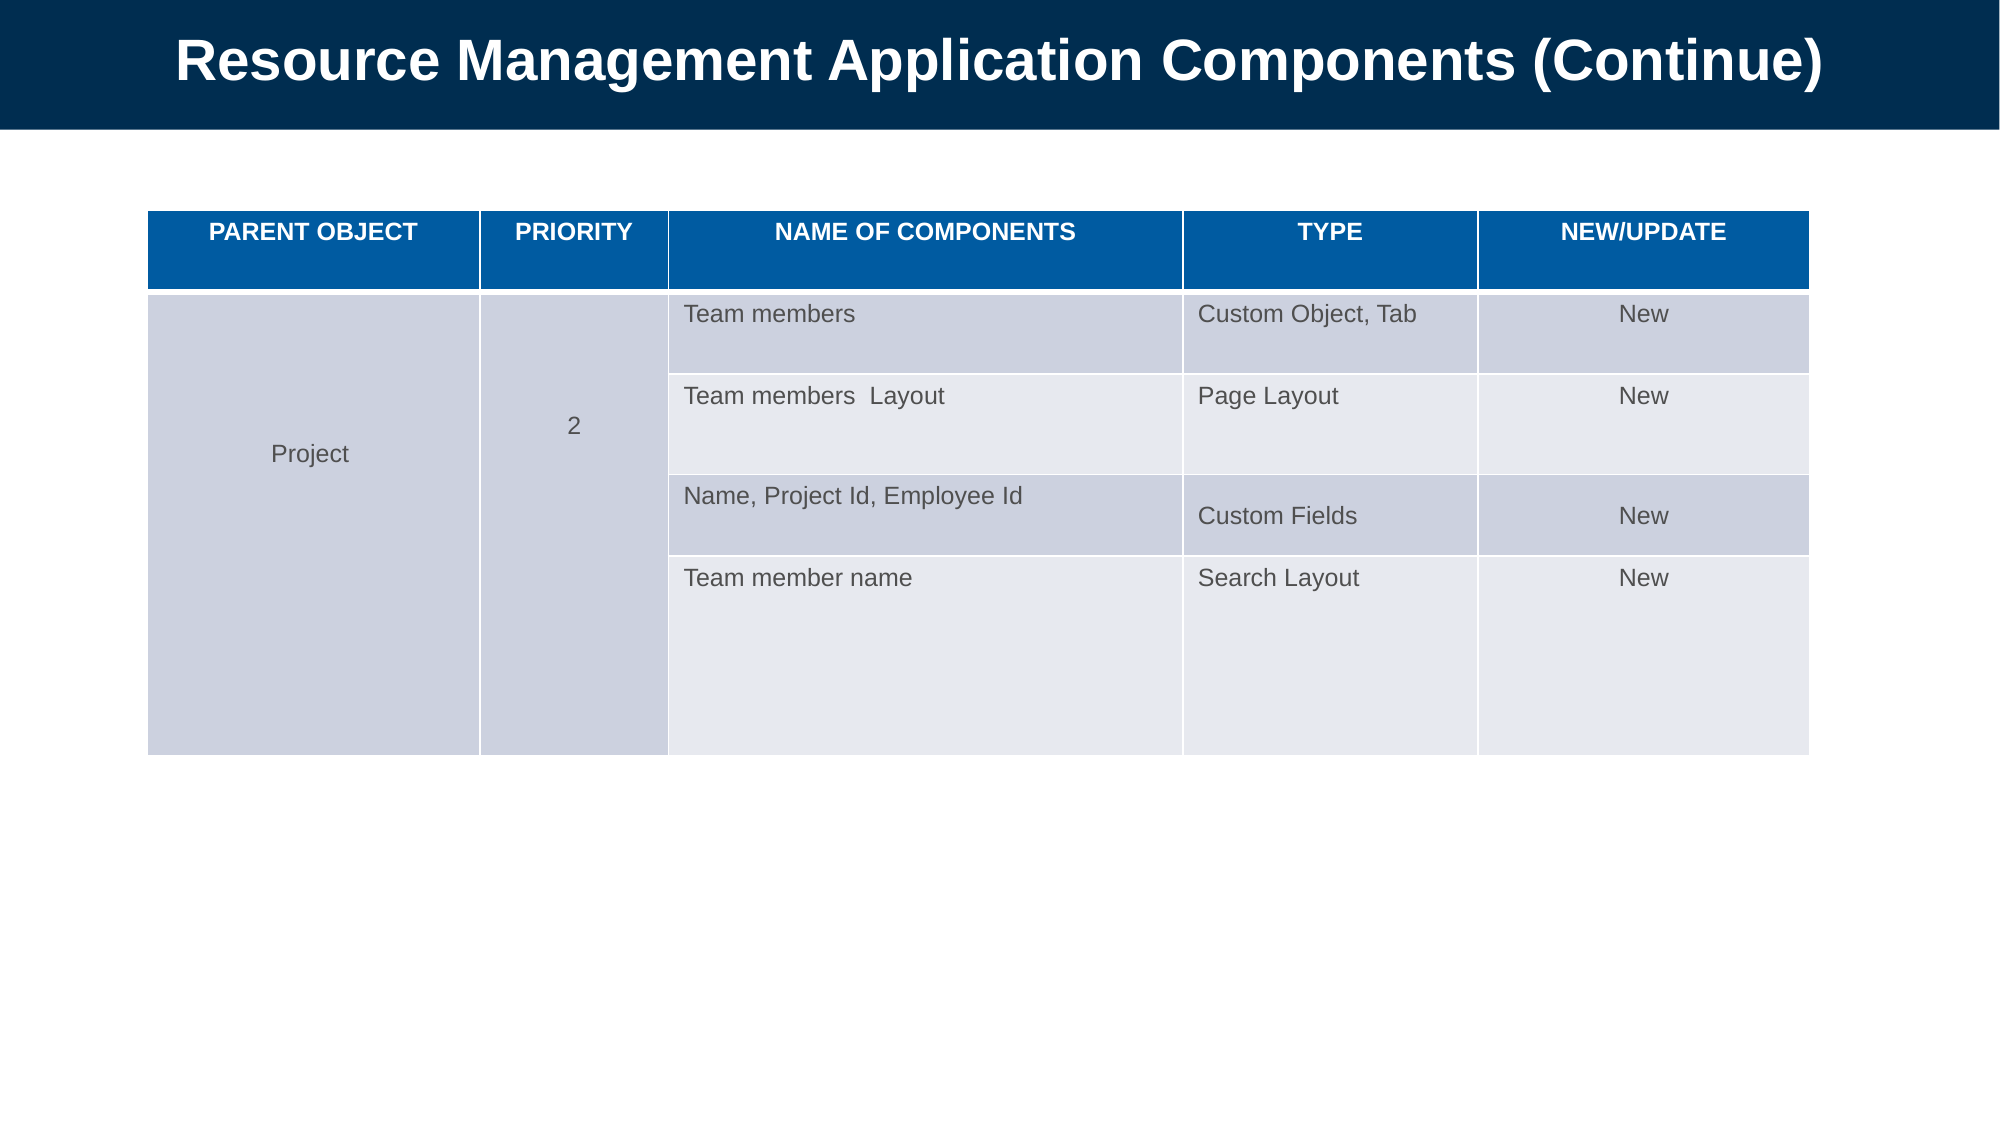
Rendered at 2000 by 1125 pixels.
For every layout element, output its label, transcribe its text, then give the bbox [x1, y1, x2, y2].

table_header TYPE [1184, 211, 1477, 289]
table_header NAME OF COMPONENTS [669, 211, 1182, 289]
table_header NEW/UPDATE [1479, 211, 1809, 289]
table_cell Team members Layout [669, 375, 1182, 474]
table_cell Search Layout [1184, 557, 1477, 755]
table_header PRIORITY [481, 211, 668, 289]
table_cell Team members [669, 295, 1182, 373]
table_cell New [1479, 475, 1809, 555]
table_cell Team member name [669, 557, 1182, 755]
table_cell New [1479, 557, 1809, 755]
table_cell Name, Project Id, Employee Id [669, 475, 1182, 555]
table_cell Page Layout [1184, 375, 1477, 474]
table_cell 2 [481, 295, 668, 755]
table_cell Custom Object, Tab [1184, 295, 1477, 373]
title Resource Management Application Components (Continue) [0, 18, 2000, 103]
table_cell Project [148, 295, 479, 755]
table_cell Custom Fields [1184, 475, 1477, 555]
table_header PARENT OBJECT [148, 211, 479, 289]
table_cell New [1479, 375, 1809, 474]
table_cell New [1479, 295, 1809, 373]
